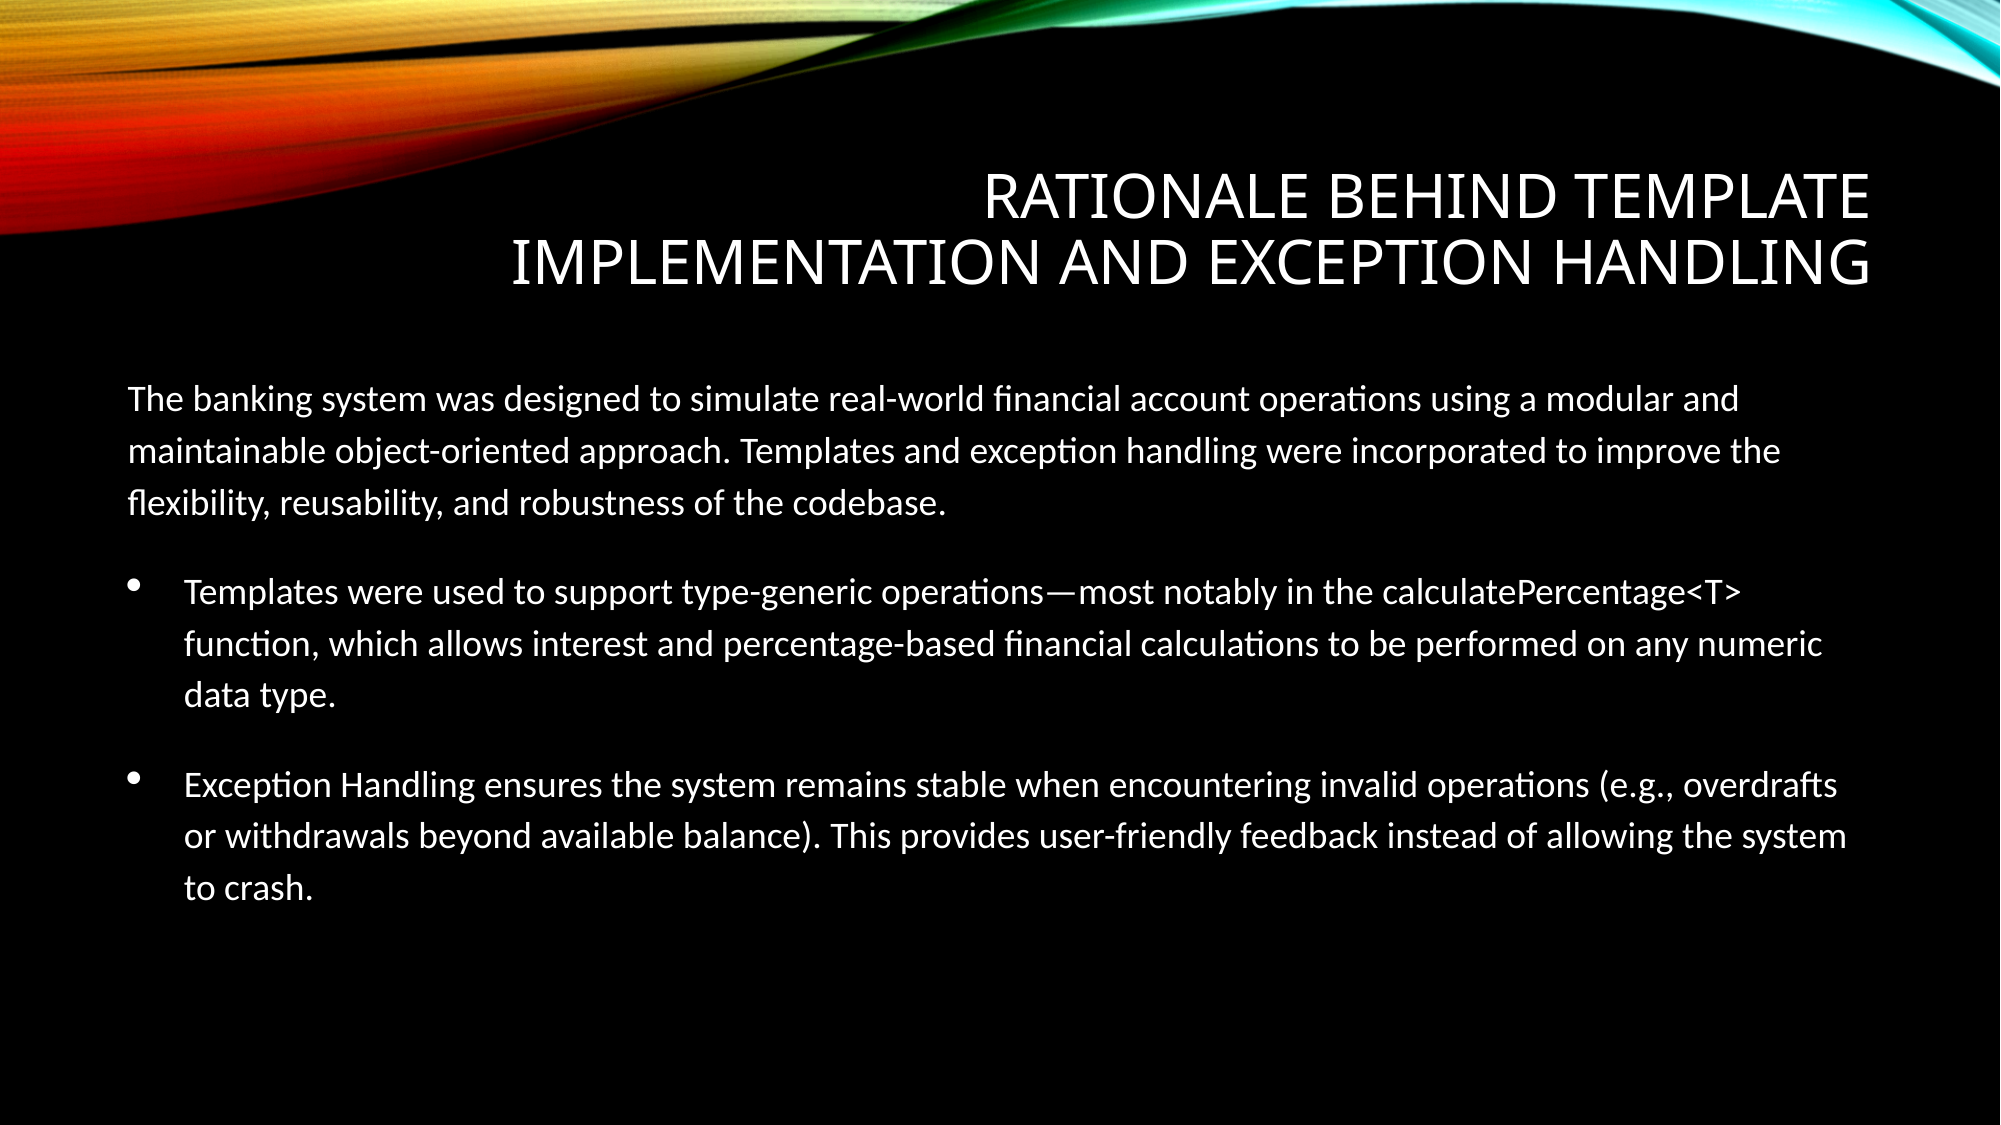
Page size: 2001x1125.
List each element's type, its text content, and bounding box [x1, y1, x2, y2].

list The banking system was designed to simulate real-world financial account operations using a modular and maintainable object-oriented approach. Templates and exception handling were incorporated to improve the flexibility, reusability, and robustness of the codebase. Templates were used to support type-generic operations—most notably in the calculatePercentage<T> function, which allows interest and percentage-based financial calculations to be performed on any numeric data type. Exception Handling ensures the system remains stable when encountering invalid operations (e.g., overdrafts or withdrawals beyond available balance). This provides user-friendly feedback instead of allowing the system to crash. [112, 360, 1888, 1021]
title Rationale Behind Template Implementation and Exception Handling [474, 125, 1888, 338]
picture [0, 0, 2000, 237]
